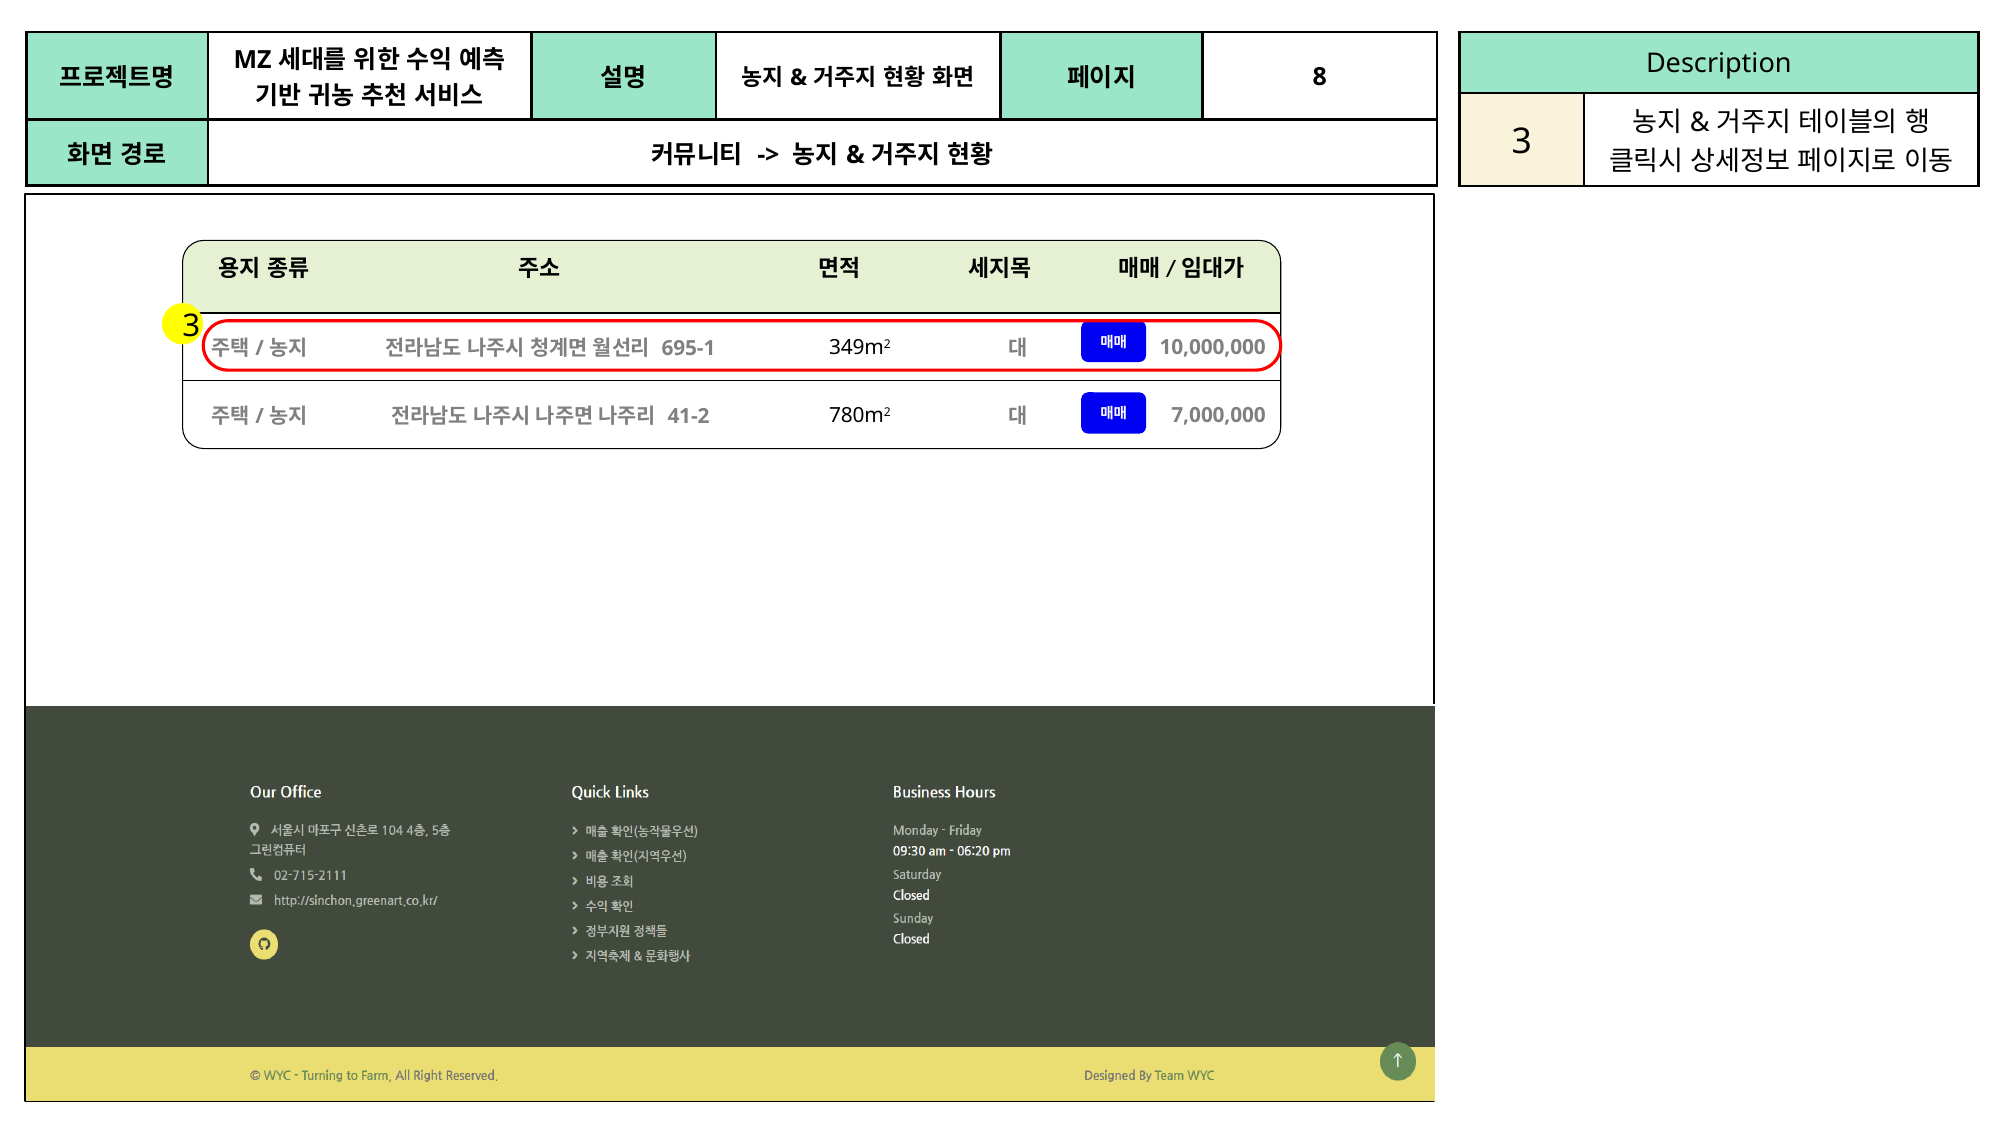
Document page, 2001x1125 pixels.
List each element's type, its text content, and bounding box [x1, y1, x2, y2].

text_box [182, 240, 1281, 449]
table_header Description [1461, 33, 1977, 92]
table_cell 3 [1461, 94, 1583, 185]
table_header 페이지 [1002, 33, 1201, 118]
text_box [201, 319, 1283, 372]
table_header 설명 [533, 33, 715, 118]
table_header 프로젝트명 [28, 33, 207, 118]
text_box 매매 [1081, 392, 1147, 434]
text_box [24, 193, 1435, 703]
table_cell 7,000,000 [1268, 433, 1281, 448]
table_cell 주택/농지 [183, 435, 196, 448]
table_header 8 [1204, 33, 1436, 118]
table_cell 화면 경로 [28, 121, 207, 184]
table_header MZ세대를 위한 수익 예측 기반 귀농 추천 서비스 [209, 33, 530, 118]
table_cell 커뮤니티 -> 농지&거주지 현황 [209, 121, 1436, 184]
table_header 농지&거주지 현황 화면 [717, 33, 999, 118]
picture [25, 704, 1435, 1102]
table_cell 농지&거주지 테이블의 행 클릭시 상세정보 페이지로 이동 [1585, 94, 1977, 185]
text_box 3 [161, 303, 204, 345]
